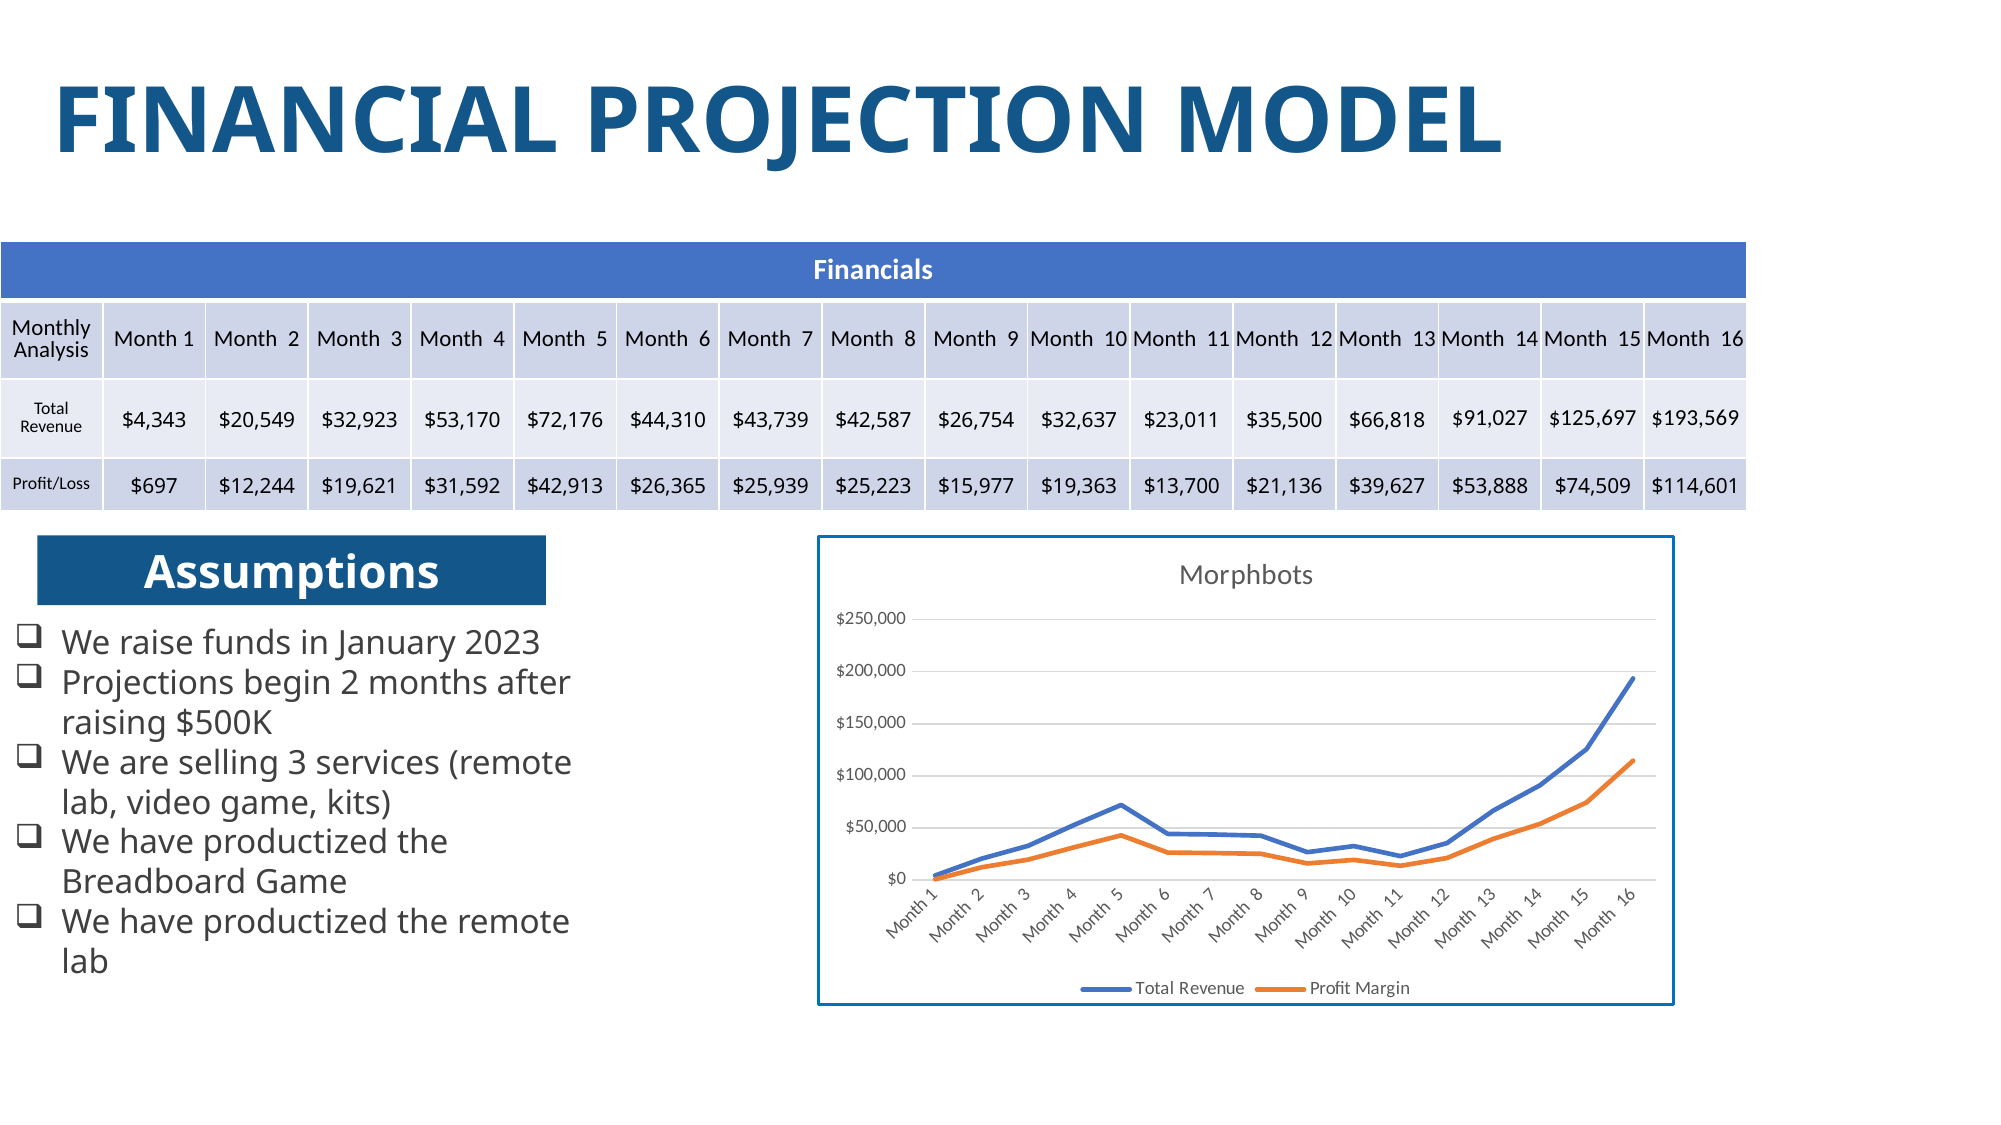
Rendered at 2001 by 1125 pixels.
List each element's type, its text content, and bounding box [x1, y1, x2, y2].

table_cell $697 [104, 459, 205, 510]
table_cell $26,365 [617, 459, 718, 510]
table_cell $19,621 [309, 459, 410, 510]
table_cell $32,637 [1028, 380, 1129, 457]
table_cell Month 15 [1542, 303, 1643, 378]
table_cell $21,136 [1234, 459, 1335, 510]
table_cell $53,888 [1439, 459, 1540, 510]
table_cell $91,027 [1439, 380, 1540, 457]
text_box We raise funds in January 2023 Projections begin 2 months after raising $500K We are selling 3 services (remote lab, video game, kits) We have productized the Breadboard Game We have productized the remote lab [0, 613, 604, 1125]
table_cell $72,176 [515, 380, 616, 457]
table_cell $66,818 [1337, 380, 1438, 457]
table_cell $20,549 [206, 380, 307, 457]
table_cell $35,500 [1234, 380, 1335, 457]
table_cell Month 10 [1028, 303, 1129, 378]
table_cell Monthly Analysis [1, 303, 102, 378]
table_cell $74,509 [1542, 459, 1643, 510]
table_cell $42,587 [823, 380, 924, 457]
table_cell $32,923 [309, 380, 410, 457]
table_cell Profit/Loss [1, 459, 102, 510]
table_cell $4,343 [104, 380, 205, 457]
table_cell $53,170 [412, 380, 513, 457]
table_cell $15,977 [926, 459, 1027, 510]
table_cell Month 3 [309, 303, 410, 378]
table_cell $19,363 [1028, 459, 1129, 510]
table_cell Month 12 [1234, 303, 1335, 378]
table_cell $23,011 [1131, 380, 1232, 457]
table_cell $193,569 [1645, 380, 1746, 457]
table_cell $42,913 [515, 459, 616, 510]
table_cell $44,310 [617, 380, 718, 457]
table_cell $43,739 [720, 380, 821, 457]
table_cell $114,601 [1645, 459, 1746, 510]
table_cell Month 9 [926, 303, 1027, 378]
table_cell Month 7 [720, 303, 821, 378]
text_box FINANCIAL PROJECTION MODEL [37, 53, 1860, 179]
table_cell Month 16 [1645, 303, 1746, 378]
text_box Assumptions [37, 535, 546, 606]
table_cell Month 4 [412, 303, 513, 378]
table_cell Month 13 [1337, 303, 1438, 378]
table_cell Month 8 [823, 303, 924, 378]
table_cell Month 11 [1131, 303, 1232, 378]
table_cell Total Revenue [1, 380, 102, 457]
table_cell $39,627 [1337, 459, 1438, 510]
table_cell $125,697 [1542, 380, 1643, 457]
table_cell Month 14 [1439, 303, 1540, 378]
table_cell $31,592 [412, 459, 513, 510]
table_cell $13,700 [1131, 459, 1232, 510]
table_cell Month 5 [515, 303, 616, 378]
table_cell Month 1 [104, 303, 205, 378]
table_header Financials [1, 242, 1746, 298]
table_cell Month 2 [206, 303, 307, 378]
table_cell Month 6 [617, 303, 718, 378]
table_cell $25,939 [720, 459, 821, 510]
table_cell $25,223 [823, 459, 924, 510]
chart [817, 535, 1676, 1007]
table_cell $26,754 [926, 380, 1027, 457]
table_cell $12,244 [206, 459, 307, 510]
